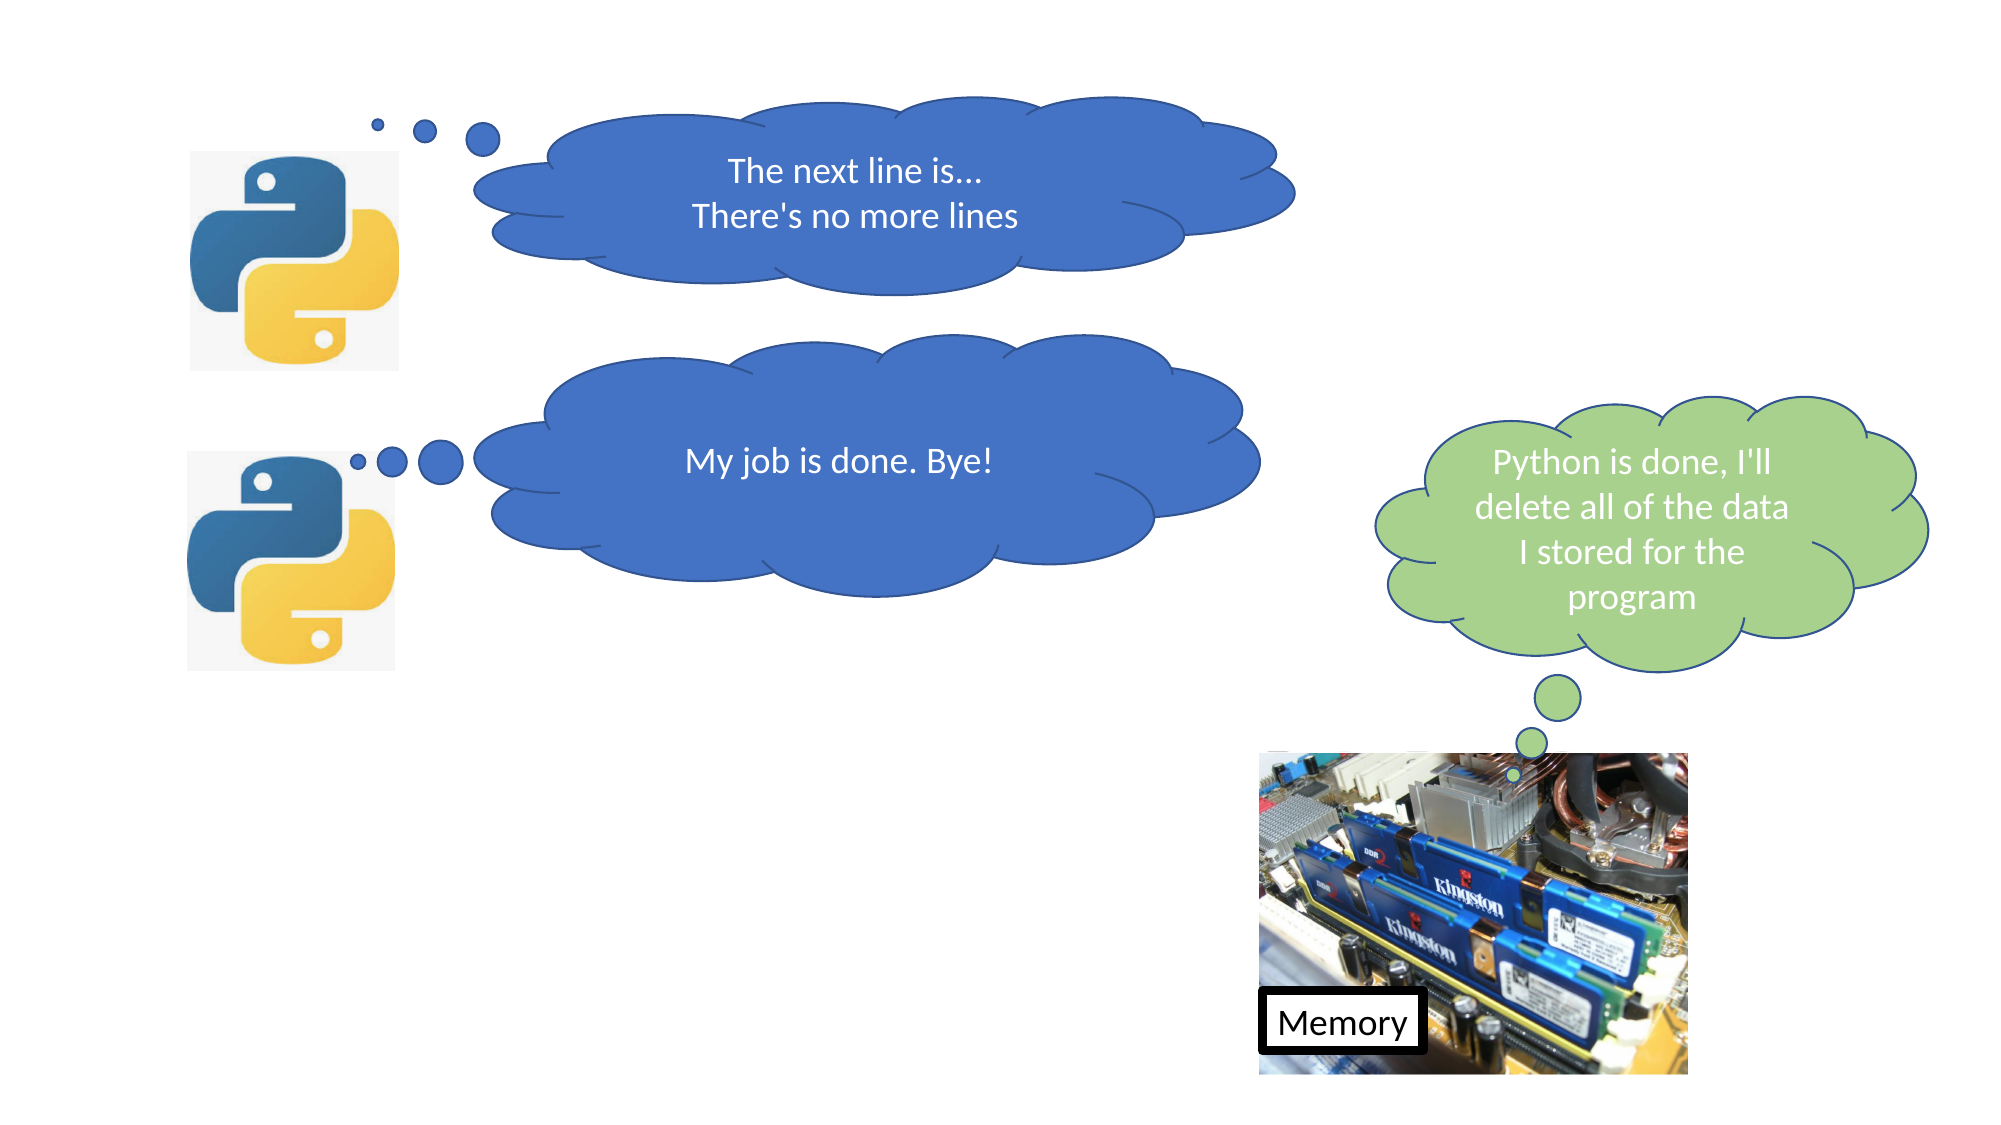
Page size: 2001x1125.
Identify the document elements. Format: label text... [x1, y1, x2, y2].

text_box Python is done, I'll delete all of the data I stored for the program [1533, 673, 1582, 722]
text_box The next line is... There's no more lines [465, 121, 501, 158]
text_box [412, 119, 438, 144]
text_box The next line is... There's no more lines [473, 96, 1296, 297]
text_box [187, 334, 1260, 672]
text_box Python is done, I'll delete all of the data I stored for the program [1374, 395, 1930, 674]
picture [190, 151, 400, 334]
picture [1259, 751, 1689, 1075]
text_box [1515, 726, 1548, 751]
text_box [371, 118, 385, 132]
